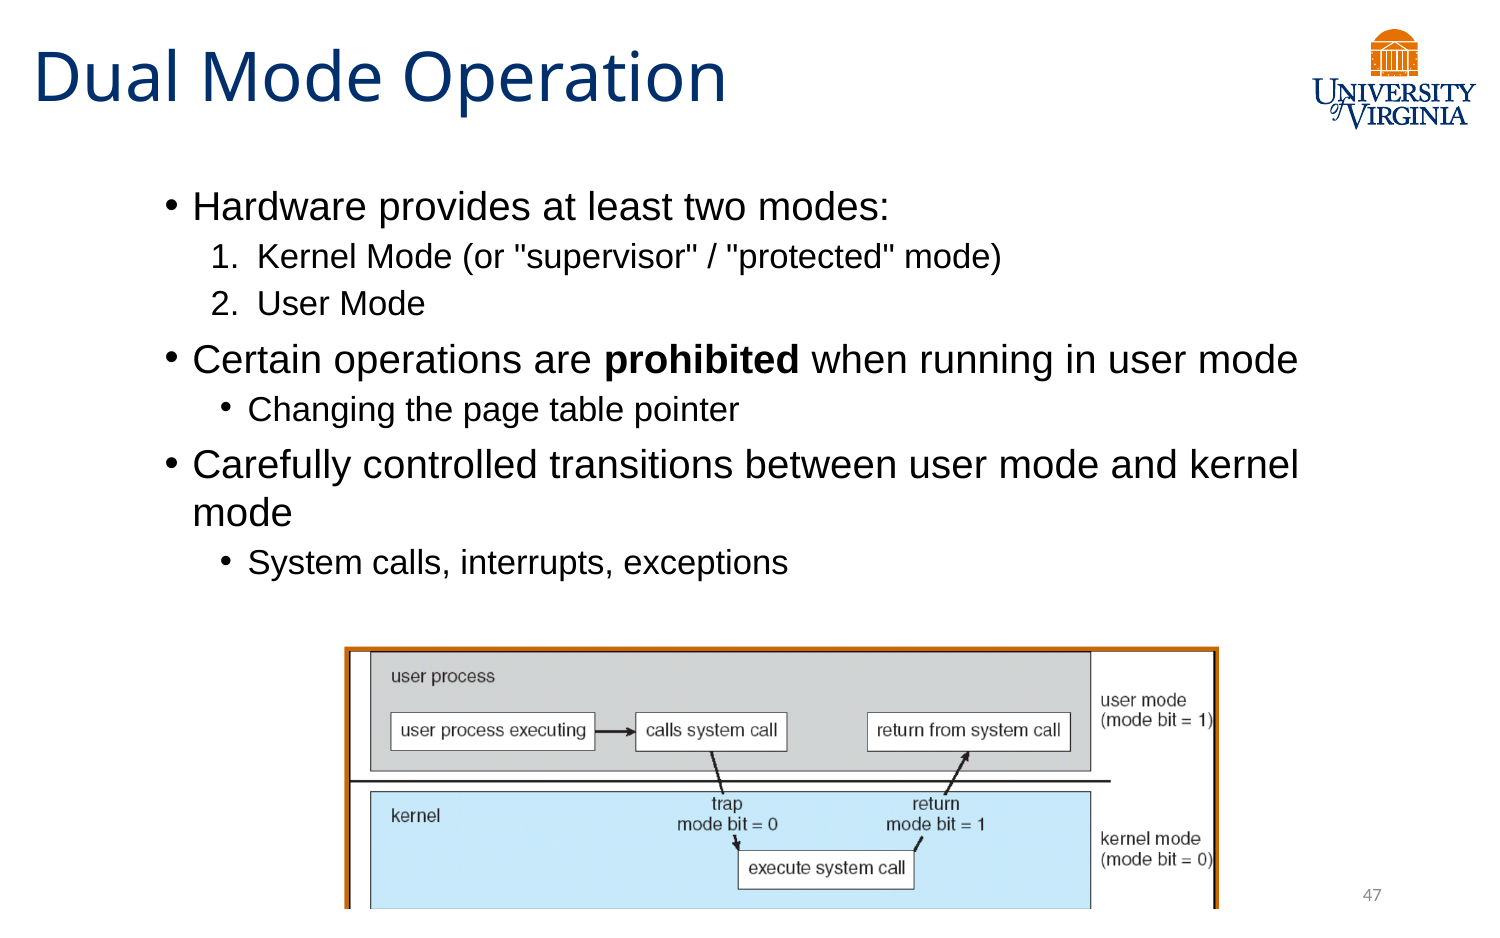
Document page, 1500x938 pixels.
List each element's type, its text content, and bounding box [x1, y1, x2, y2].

slide_number 47 [1059, 868, 1397, 919]
list Hardware provides at least two modes: Kernel Mode (or "supervisor" / "protected" mode) User Mode Certain operations are prohibited when running in user mode Changing the page table pointer Carefully controlled transitions between user mode and kernel mode System calls, interrupts, exceptions [149, 173, 1351, 625]
picture [343, 645, 1219, 909]
title Dual Mode Operation [17, 14, 1297, 145]
